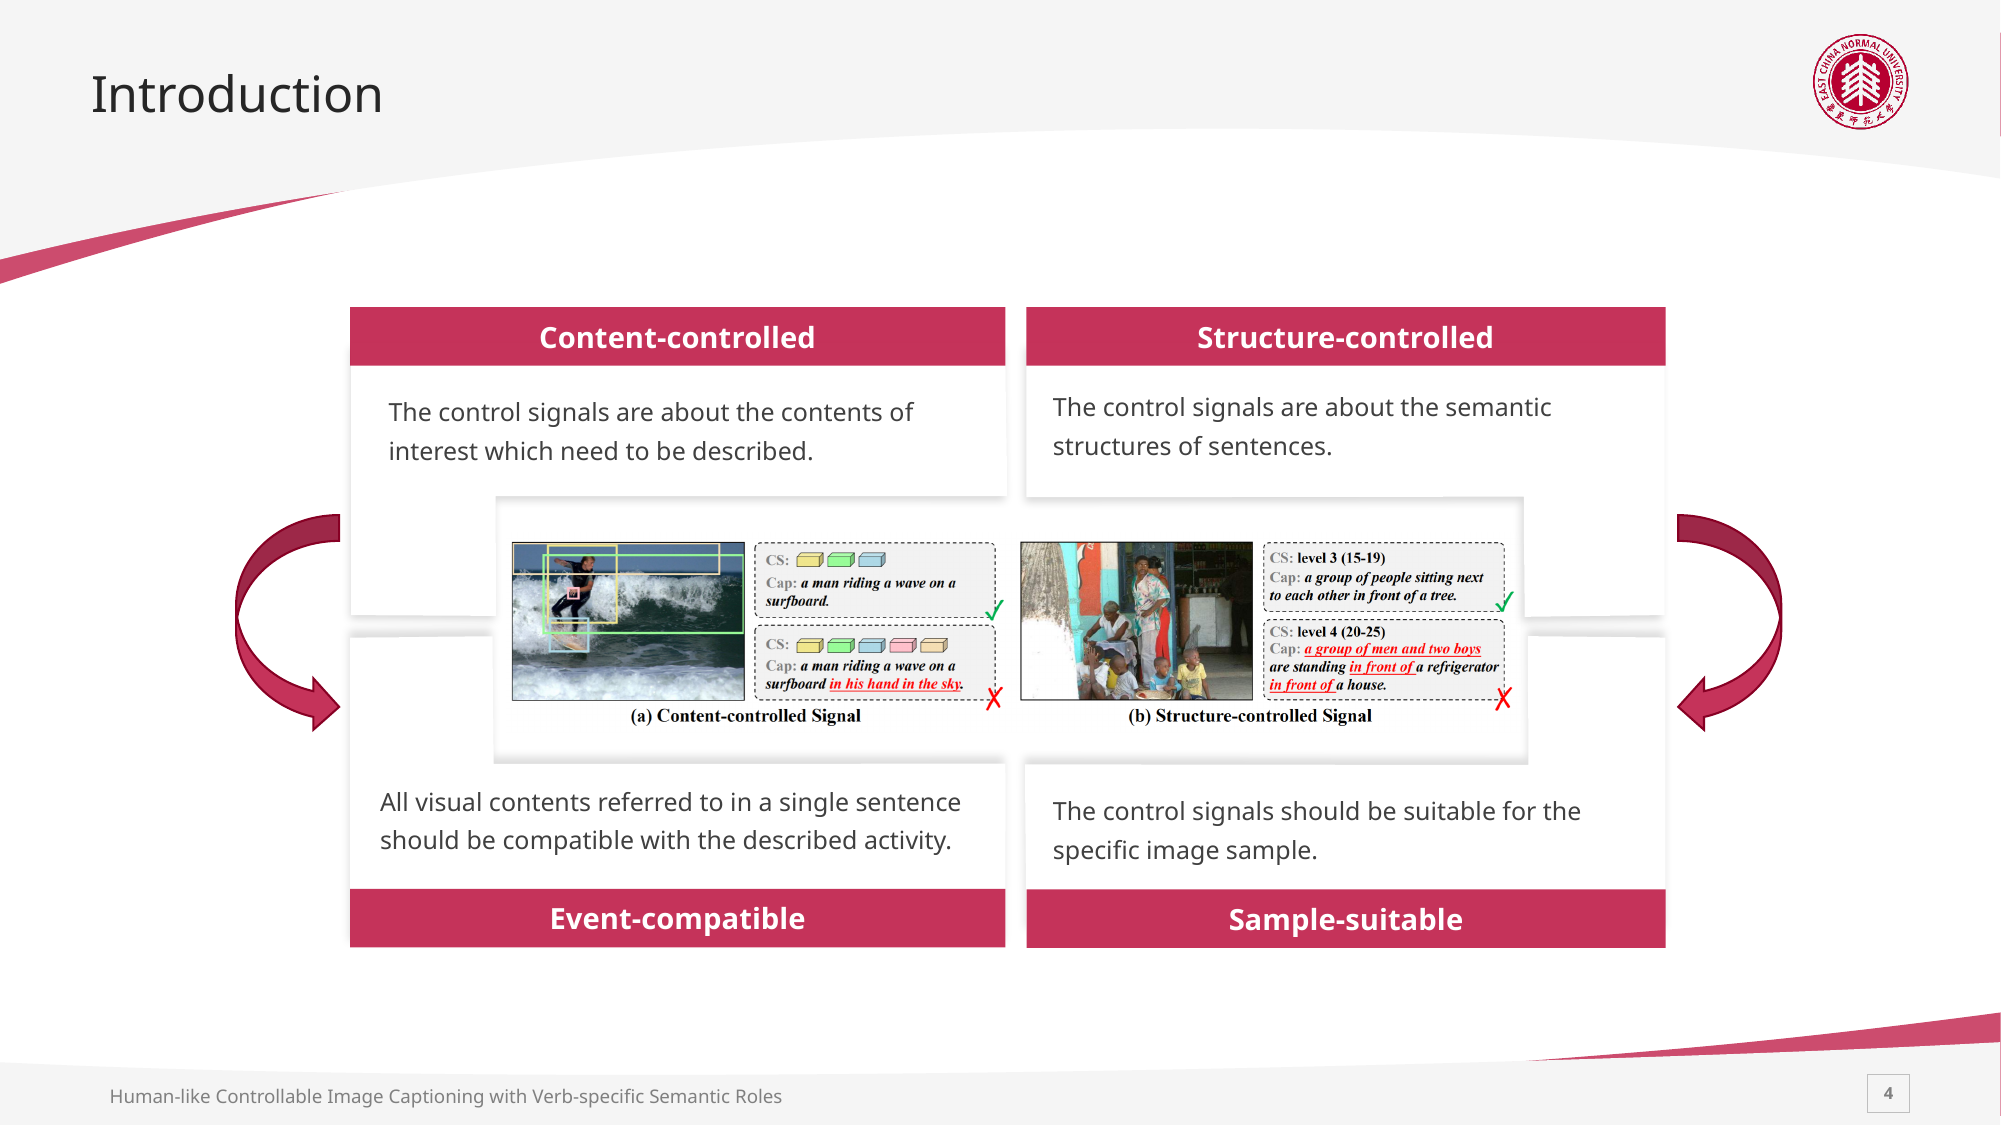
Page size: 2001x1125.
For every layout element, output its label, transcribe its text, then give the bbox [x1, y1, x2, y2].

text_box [350, 307, 1666, 949]
text_box [235, 514, 341, 733]
title Introduction [79, 57, 1880, 146]
picture [1812, 33, 1909, 130]
text_box [1676, 514, 1783, 733]
